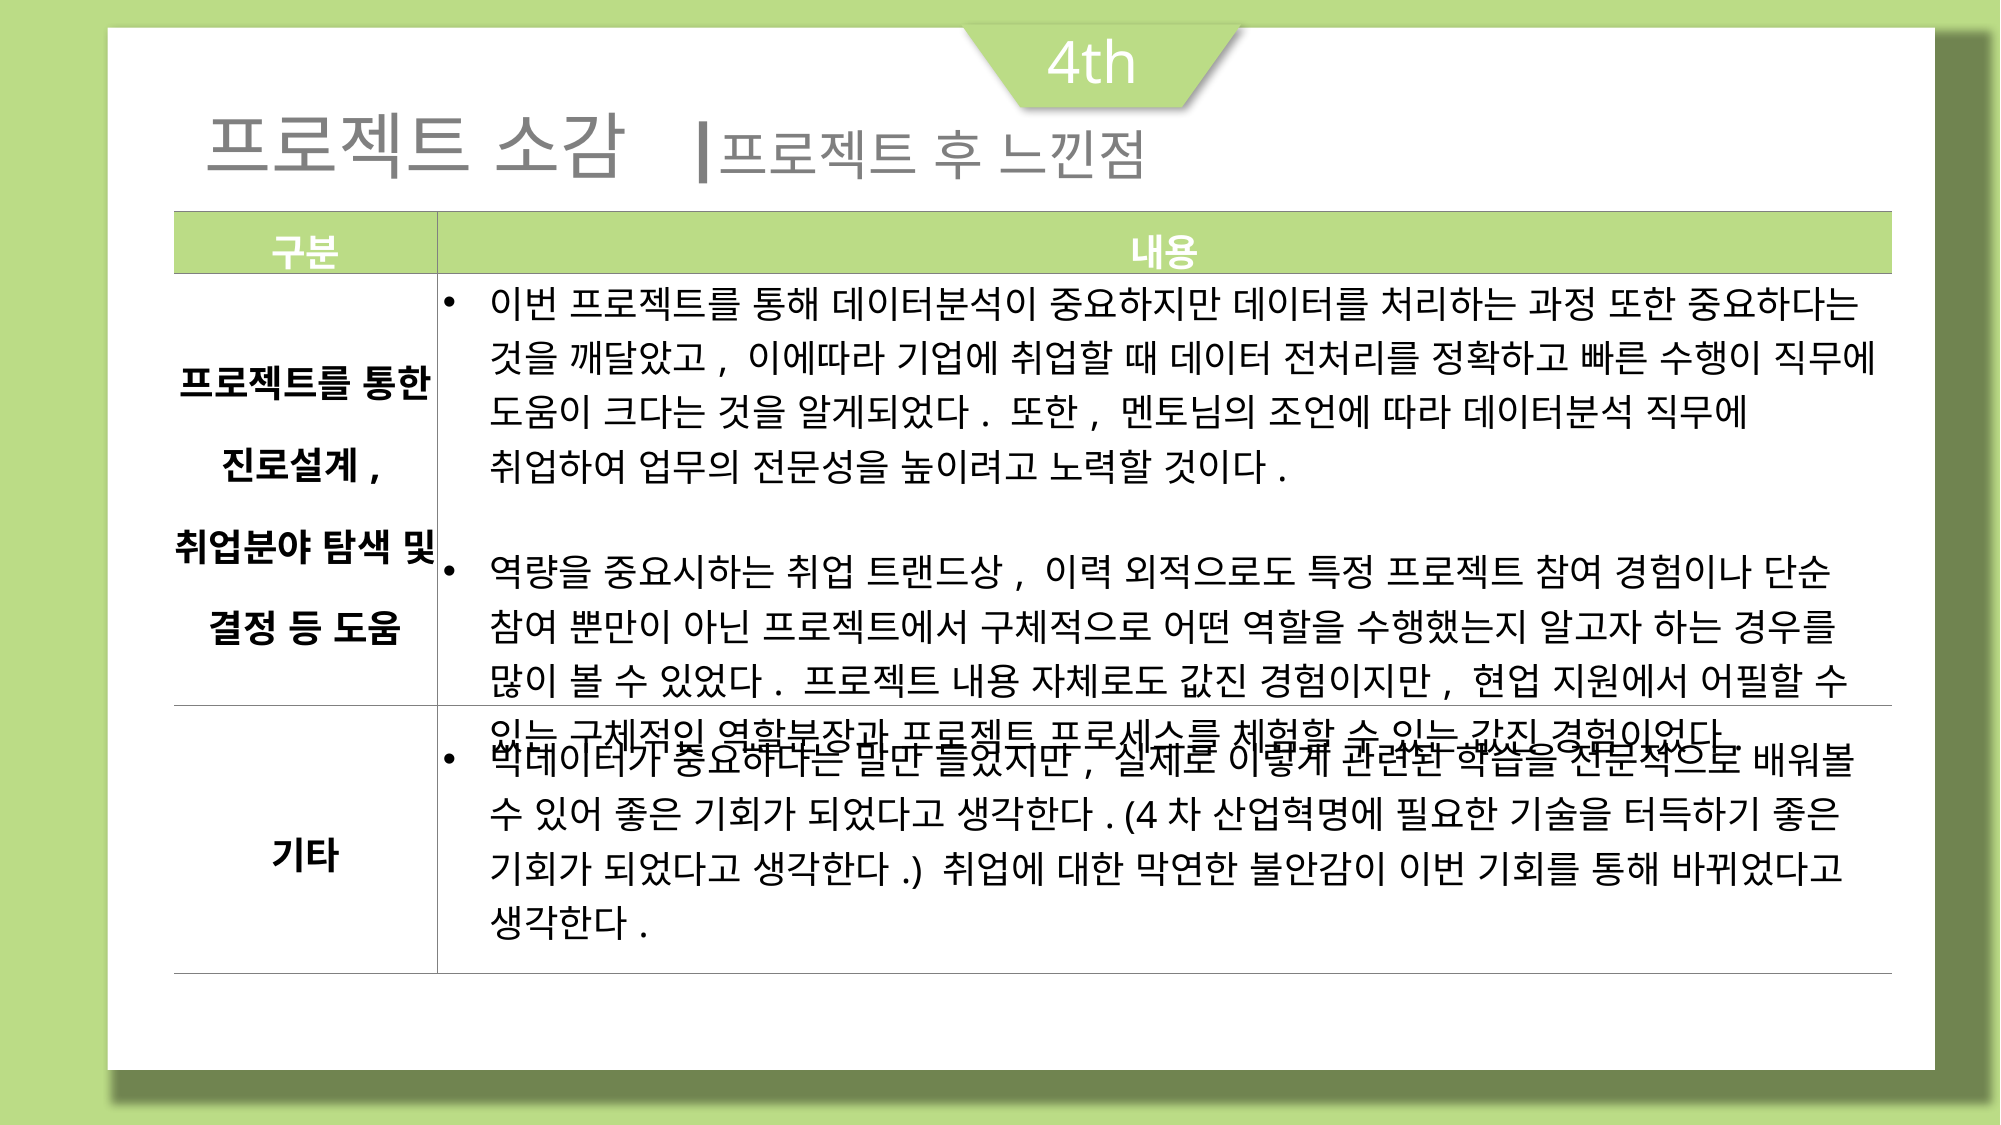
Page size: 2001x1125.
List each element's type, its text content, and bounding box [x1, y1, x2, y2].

text_box [0, 0, 2000, 1125]
text_box 프로젝트 소감 [189, 93, 687, 196]
text_box [698, 120, 708, 184]
text_box [959, 23, 1244, 109]
text_box [107, 26, 1936, 1071]
table_cell 프로젝트를 통한 진로설계, 취업분야 탐색 및 결정 등 도움 [174, 274, 437, 705]
table_cell 기타 [174, 706, 437, 973]
table_cell 빅데이터가 중요하다는 말만 들었지만, 실제로 이렇게 관련된 학습을 전문적으로 배워볼 수 있어 좋은 기회가 되었다고 생각한다. (4차 산업혁명에 필요한 기술을 터득하기 좋은 기회가 되었다고 생각한다.) 취업에 대한 막연한 불안감이 이번 기회를 통해 바뀌었다고 생각한다. [438, 706, 1892, 973]
text_box 프로젝트 후 느낀점 [703, 114, 1313, 194]
table_cell 이번 프로젝트를 통해 데이터분석이 중요하지만 데이터를 처리하는 과정 또한 중요하다는 것을 깨달았고, 이에따라 기업에 취업할 때 데이터 전처리를 정확하고 빠른 수행이 직무에 도움이 크다는 것을 알게되었다. 또한, 멘토님의 조언에 따라 데이터분석 직무에 취업하여 업무의 전문성을 높이려고 노력할 것이다. 역량을 중요시하는 취업 트랜드상, 이력 외적으로도 특정 프로젝트 참여 경험이나 단순 참여 뿐만이 아닌 프로젝트에서 구체적으로 어떤 역할을 수행했는지 알고자 하는 경우를 많이 볼 수 있었다. 프로젝트 내용 자체로도 값진 경험이지만, 현업 지원에서 어필할 수 있는 구체적인 역할분장과 프로젝트 프로세스를 체험할 수 있는 값진 경험이었다. [438, 274, 1892, 705]
table_header 구분 [174, 212, 437, 273]
table_header 내용 [438, 212, 1892, 273]
text_box 4th [1033, 17, 1178, 103]
